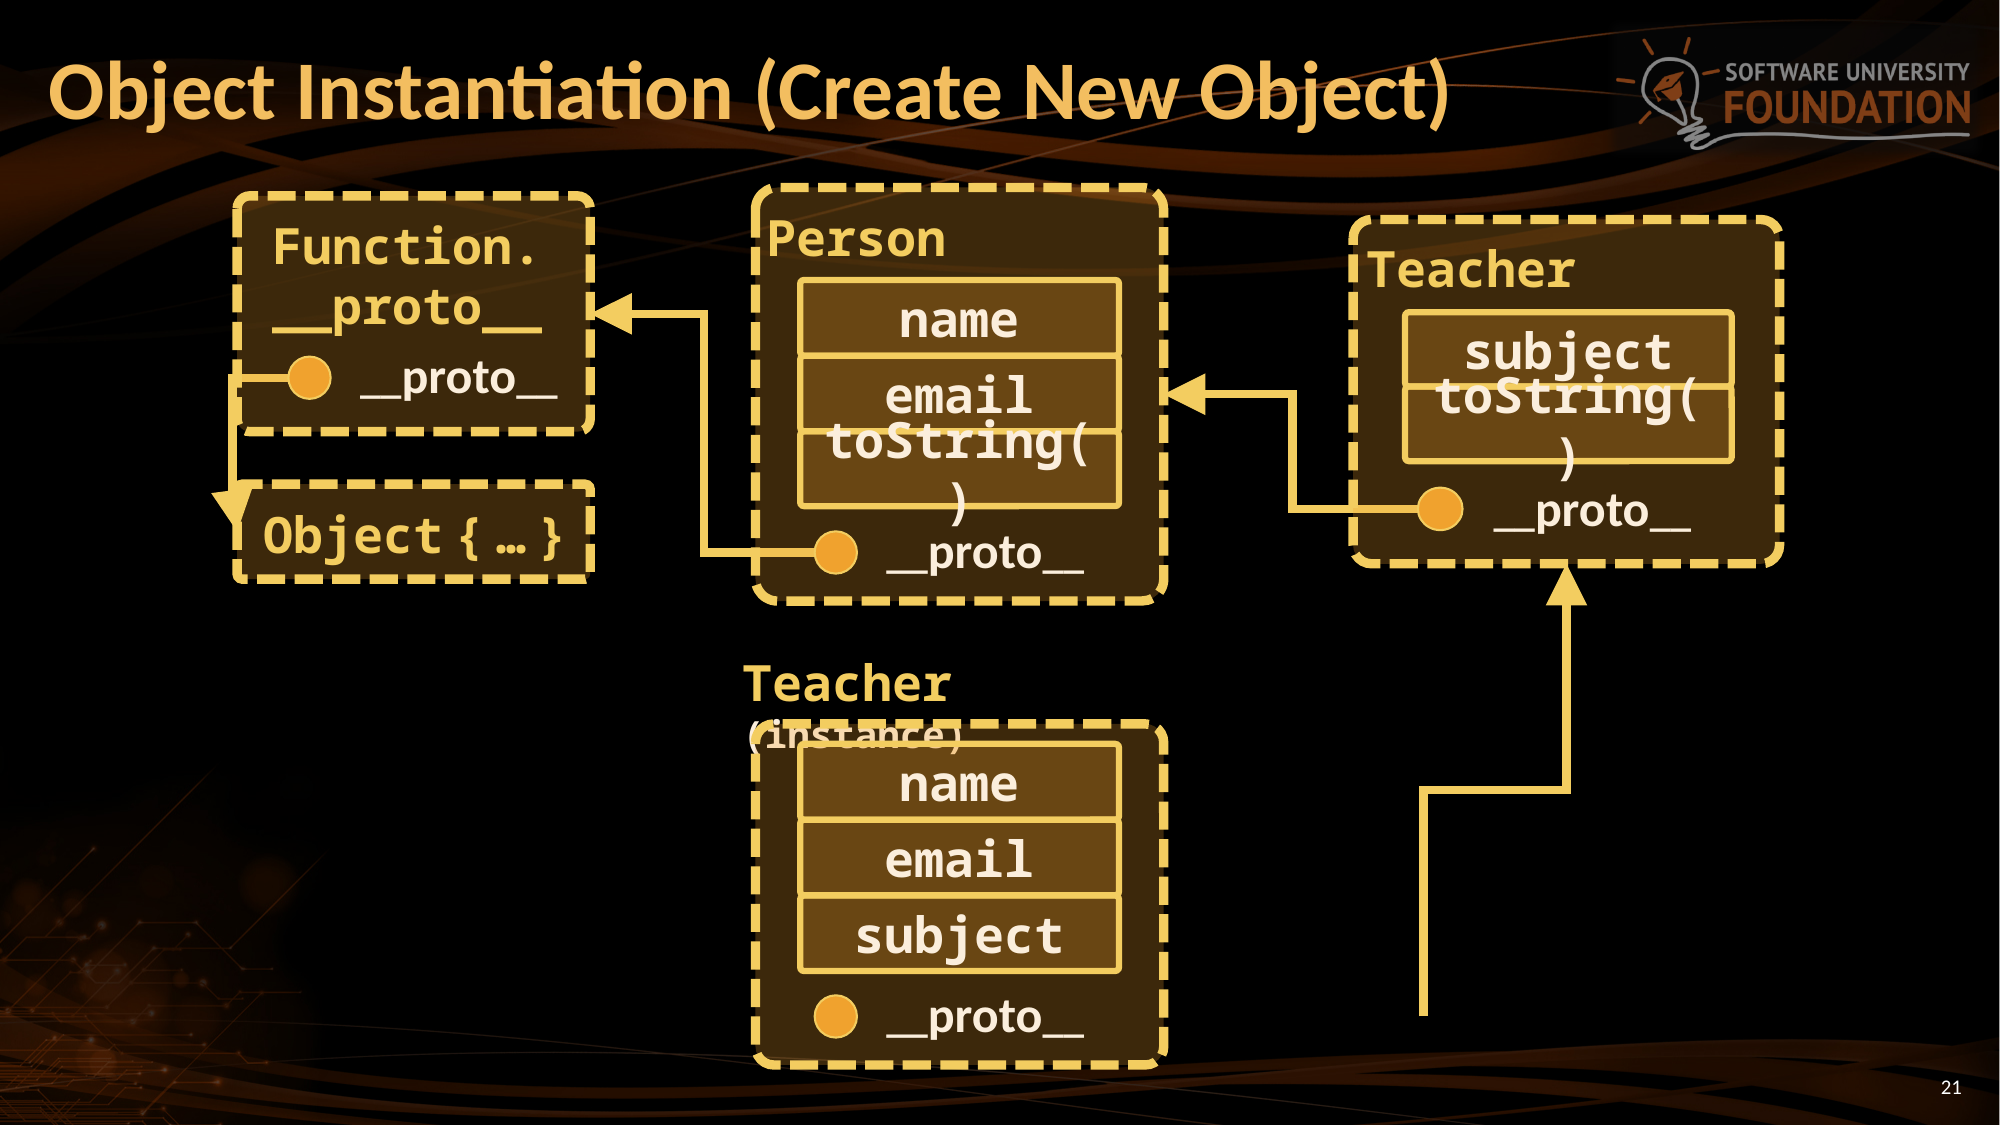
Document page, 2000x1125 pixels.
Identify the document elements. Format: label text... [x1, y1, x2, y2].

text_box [590, 313, 755, 553]
picture [0, 0, 2000, 1125]
text_box [1619, 32, 1971, 146]
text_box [727, 643, 1192, 1065]
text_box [755, 187, 1164, 602]
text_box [1164, 394, 1353, 509]
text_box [237, 484, 591, 580]
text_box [1353, 219, 1780, 564]
title Object Instantiation (Create New Object) [30, 1, 1602, 185]
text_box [1423, 563, 1567, 1017]
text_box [237, 195, 591, 432]
slide_number 21 [1897, 1070, 1968, 1103]
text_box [237, 432, 289, 532]
